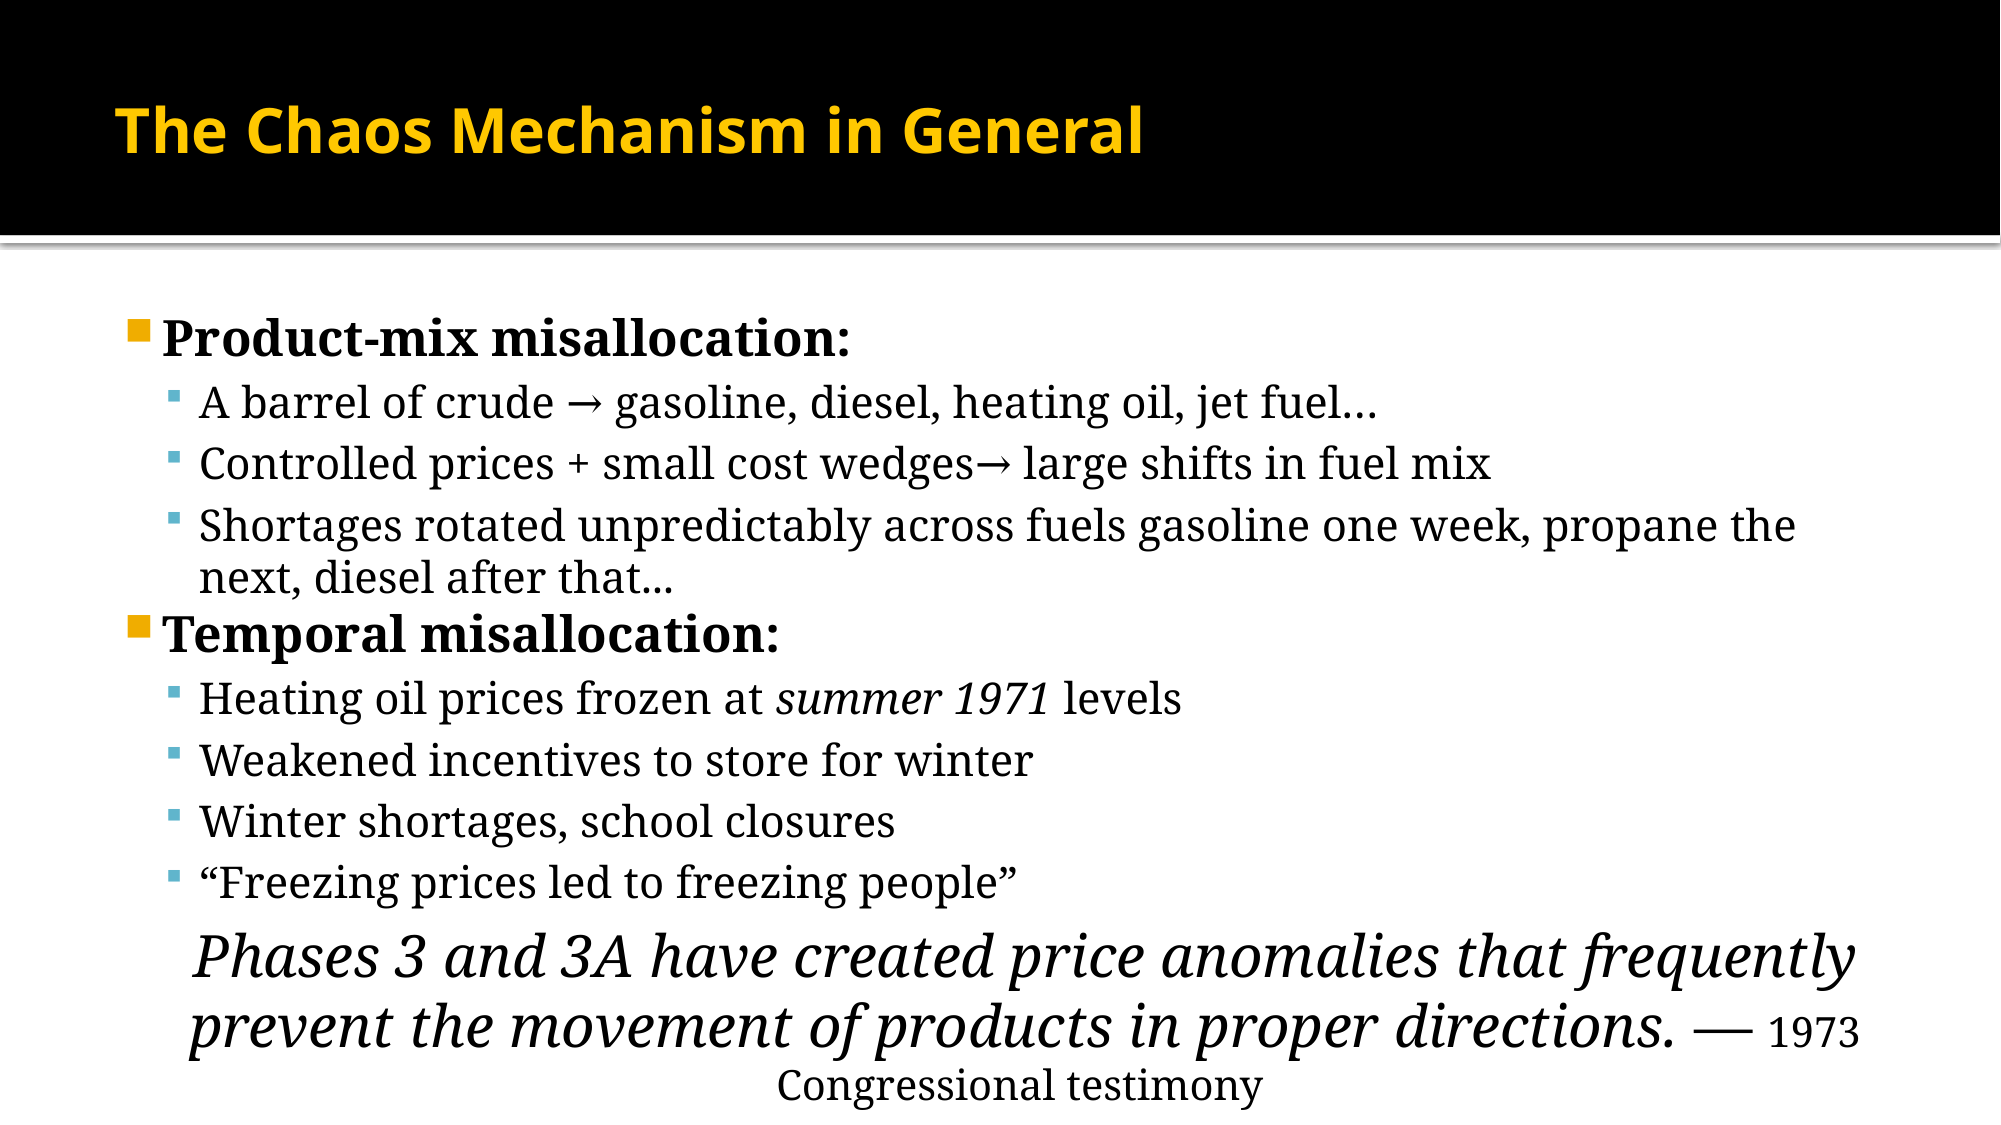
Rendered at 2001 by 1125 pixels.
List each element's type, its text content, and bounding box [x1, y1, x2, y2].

title The Chaos Mechanism in General [99, 25, 1900, 231]
list Product-mix misallocation: A barrel of crude → gasoline, diesel, heating oil, jet fuel… Controlled prices + small cost wedges→ large shifts in fuel mix Shortages rotated unpredictably across fuels gasoline one week, propane the next, diesel after that... Temporal misallocation: Heating oil prices frozen at summer 1971 levels Weakened incentives to store for winter Winter shortages, school closures “Freezing prices led to freezing people” Phases 3 and 3A have created price anomalies that frequently prevent the movement of products in proper directions. — 1973 Congressional testimony [99, 290, 1901, 1051]
